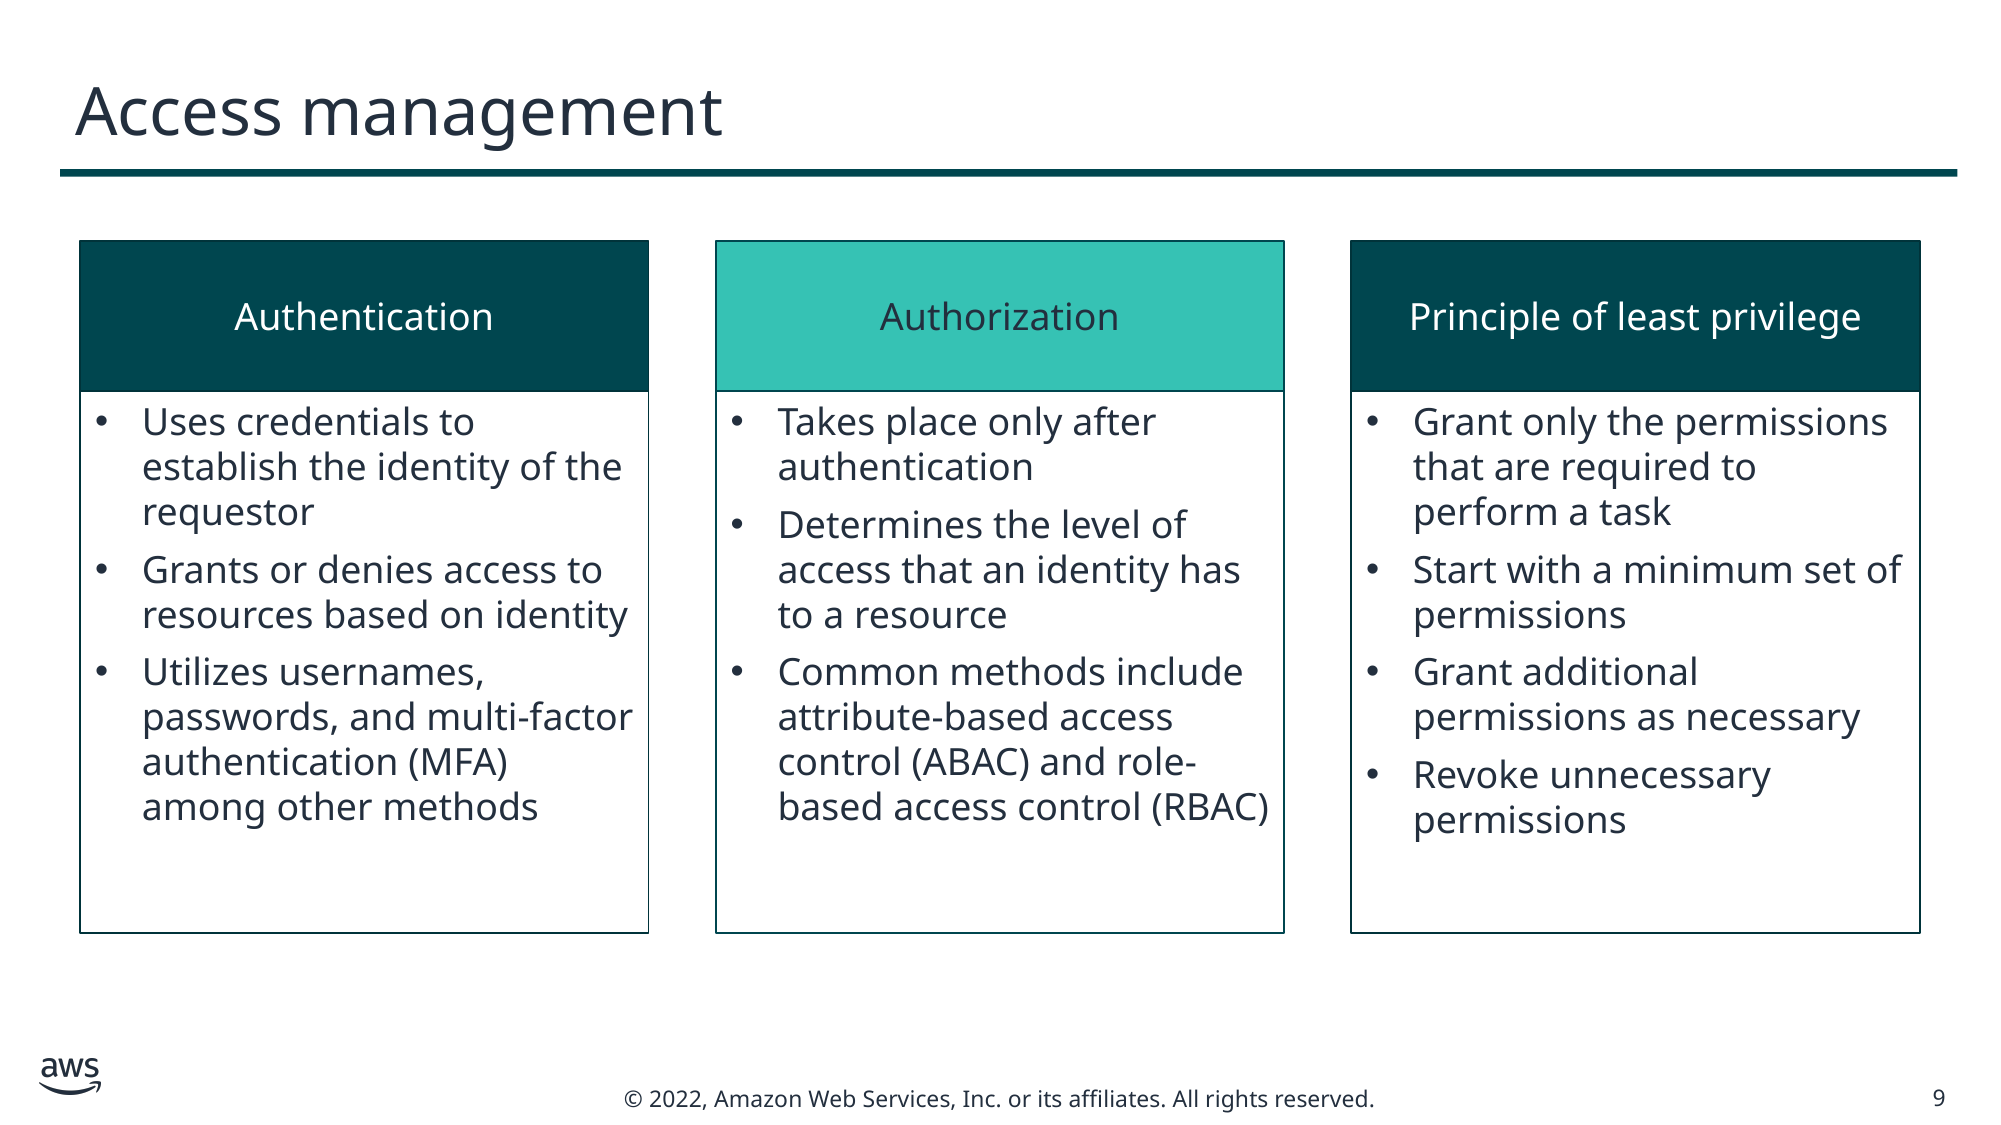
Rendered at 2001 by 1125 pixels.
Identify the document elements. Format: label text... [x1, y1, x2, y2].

picture [39, 1058, 101, 1095]
text_box Takes place only after authentication Determines the level of access that an identity has to a resource Common methods include attribute-based access control (ABAC) and role-based access control (RBAC) [715, 390, 1285, 934]
slide_number 9 [1881, 1077, 1961, 1121]
text_box Uses credentials to establish the identity of the requestor Grants or denies access to resources based on identity Utilizes usernames, passwords, and multi-factor authentication (MFA) among other methods [79, 390, 649, 934]
text_box Grant only the permissions that are required to perform a task Start with a minimum set of permissions Grant additional permissions as necessary Revoke unnecessary permissions [1350, 390, 1921, 934]
text_box Principle of least privilege [1350, 240, 1921, 390]
text_box Authentication [79, 240, 649, 390]
text_box Authorization [715, 240, 1285, 390]
title Access management [60, 49, 1958, 170]
